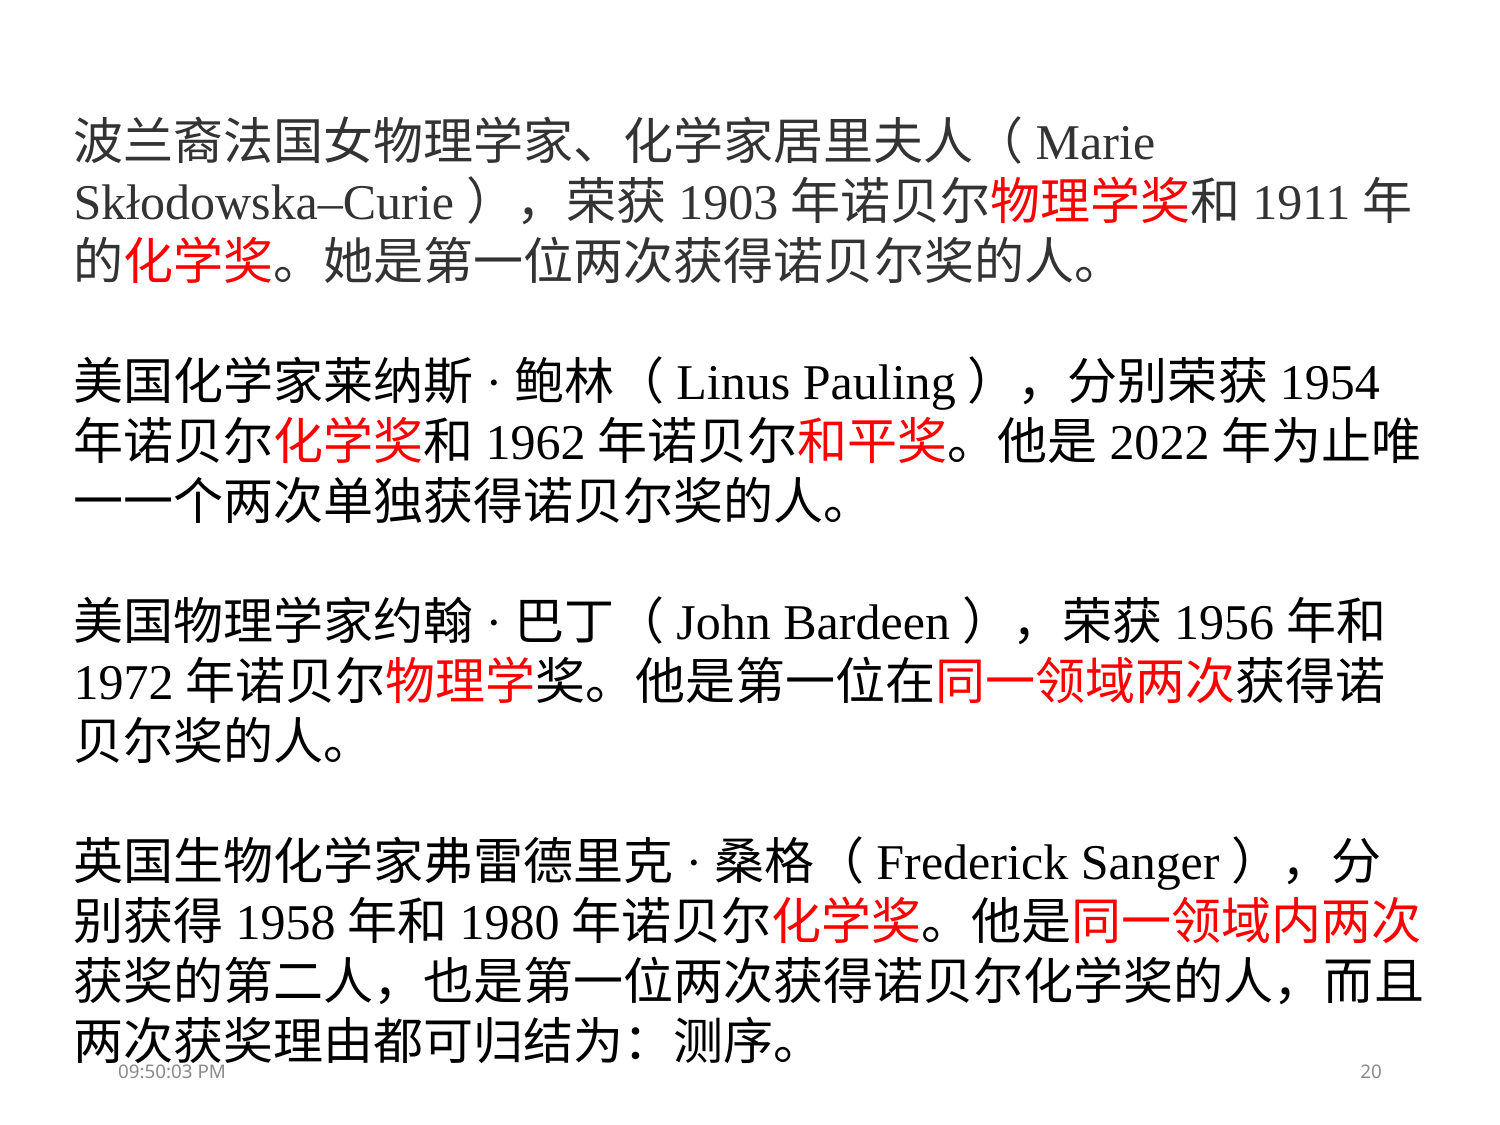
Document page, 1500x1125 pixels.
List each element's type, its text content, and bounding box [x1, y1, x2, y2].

text_box 波兰裔法国女物理学家、化学家居里夫人（Marie Skłodowska–Curie），荣获1903年诺贝尔物理学奖和1911年的化学奖。她是第一位两次获得诺贝尔奖的人。 美国化学家莱纳斯·鲍林（Linus Pauling），分别荣获1954年诺贝尔化学奖和1962年诺贝尔和平奖。他是2022年为止唯一一个两次单独获得诺贝尔奖的人。 美国物理学家约翰·巴丁（John Bardeen），荣获1956年和1972年诺贝尔物理学奖。他是第一位在同一领域两次获得诺贝尔奖的人。 英国生物化学家弗雷德里克·桑格（Frederick Sanger），分别获得1958年和1980年诺贝尔化学奖。他是同一领域内两次获奖的第二人，也是第一位两次获得诺贝尔化学奖的人，而且两次获奖理由都可归结为：测序。 [58, 101, 1442, 1077]
slide_number 20 [1059, 1042, 1397, 1103]
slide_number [103, 1042, 441, 1103]
